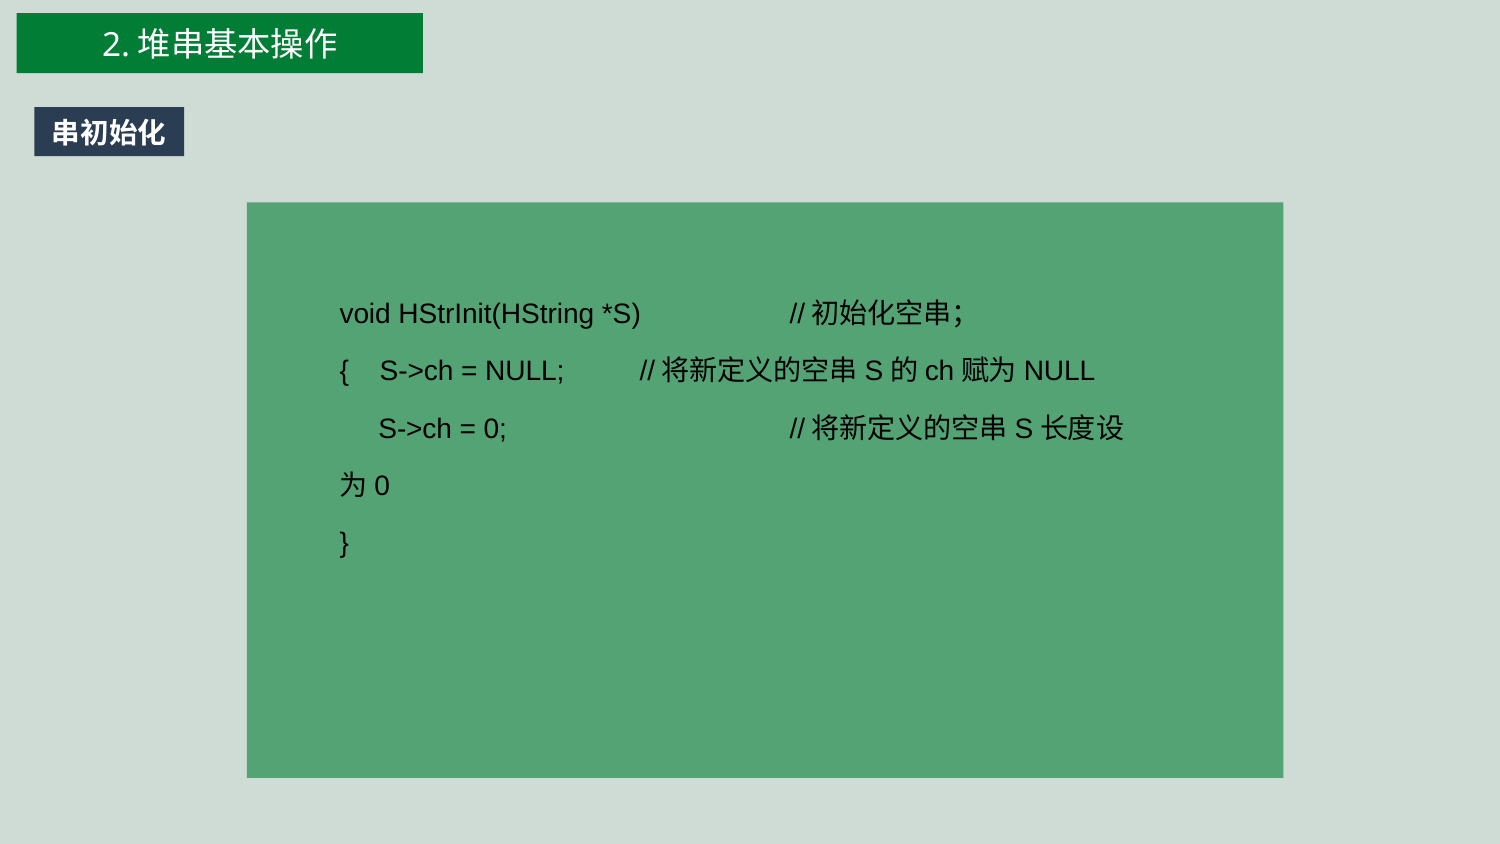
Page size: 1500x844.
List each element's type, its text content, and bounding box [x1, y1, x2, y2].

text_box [246, 202, 1284, 778]
text_box 2.堆串基本操作 [16, 13, 423, 74]
text_box 串初始化 [33, 106, 185, 157]
